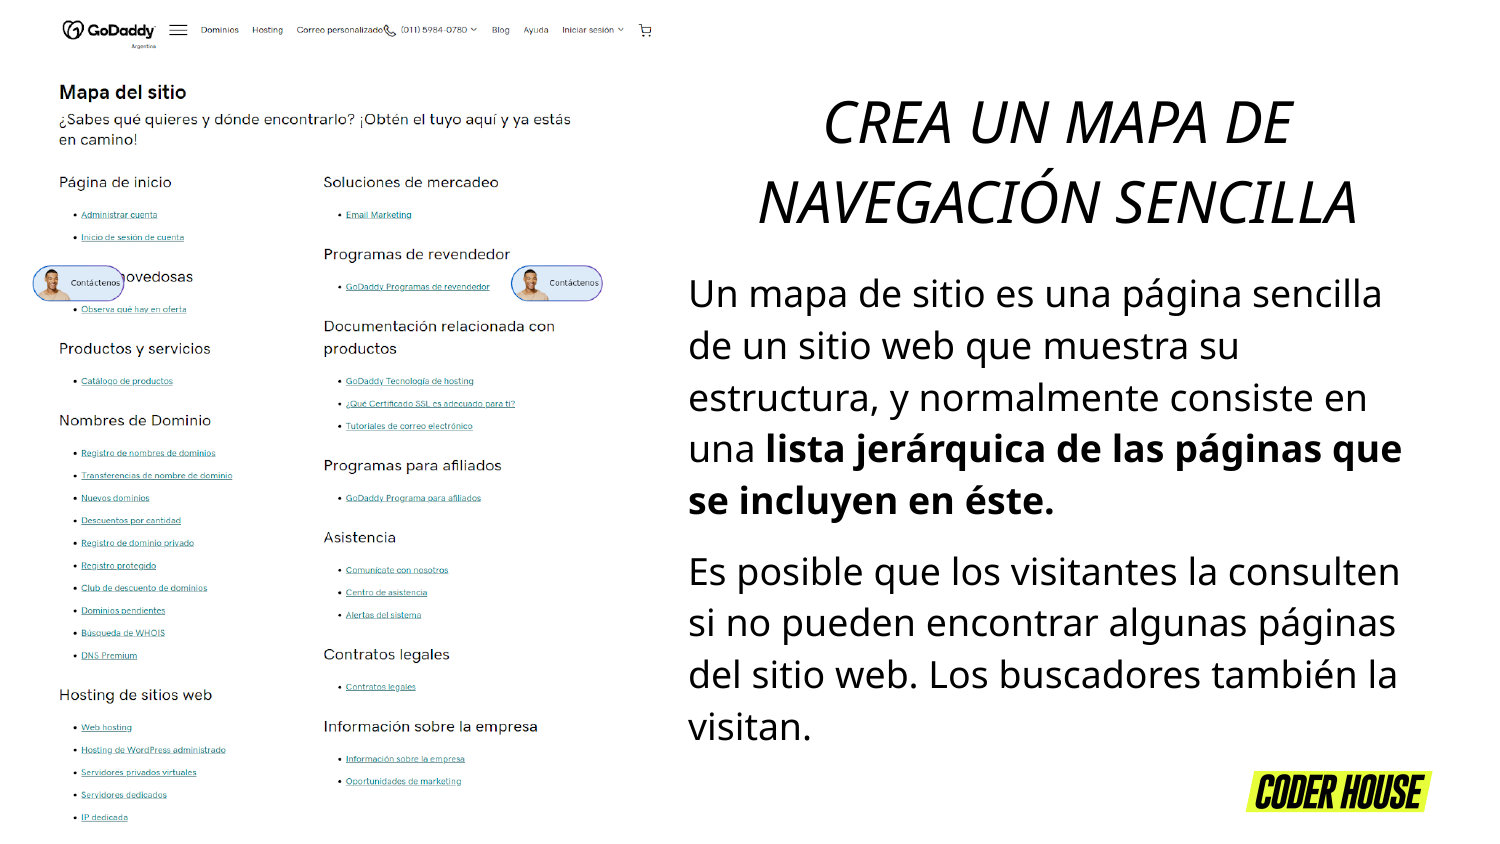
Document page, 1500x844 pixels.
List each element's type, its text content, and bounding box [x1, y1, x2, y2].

text_box Un mapa de sitio es una página sencilla de un sitio web que muestra su estructura, y normalmente consiste en una lista jerárquica de las páginas que se incluyen en éste. Es posible que los visitantes la consulten si no pueden encontrar algunas páginas del sitio web. Los buscadores también la visitan. [673, 248, 1443, 765]
text_box CREA UN MAPA DE NAVEGACIÓN SENCILLA [673, 59, 1443, 175]
picture [25, 0, 652, 844]
picture [1241, 764, 1437, 819]
